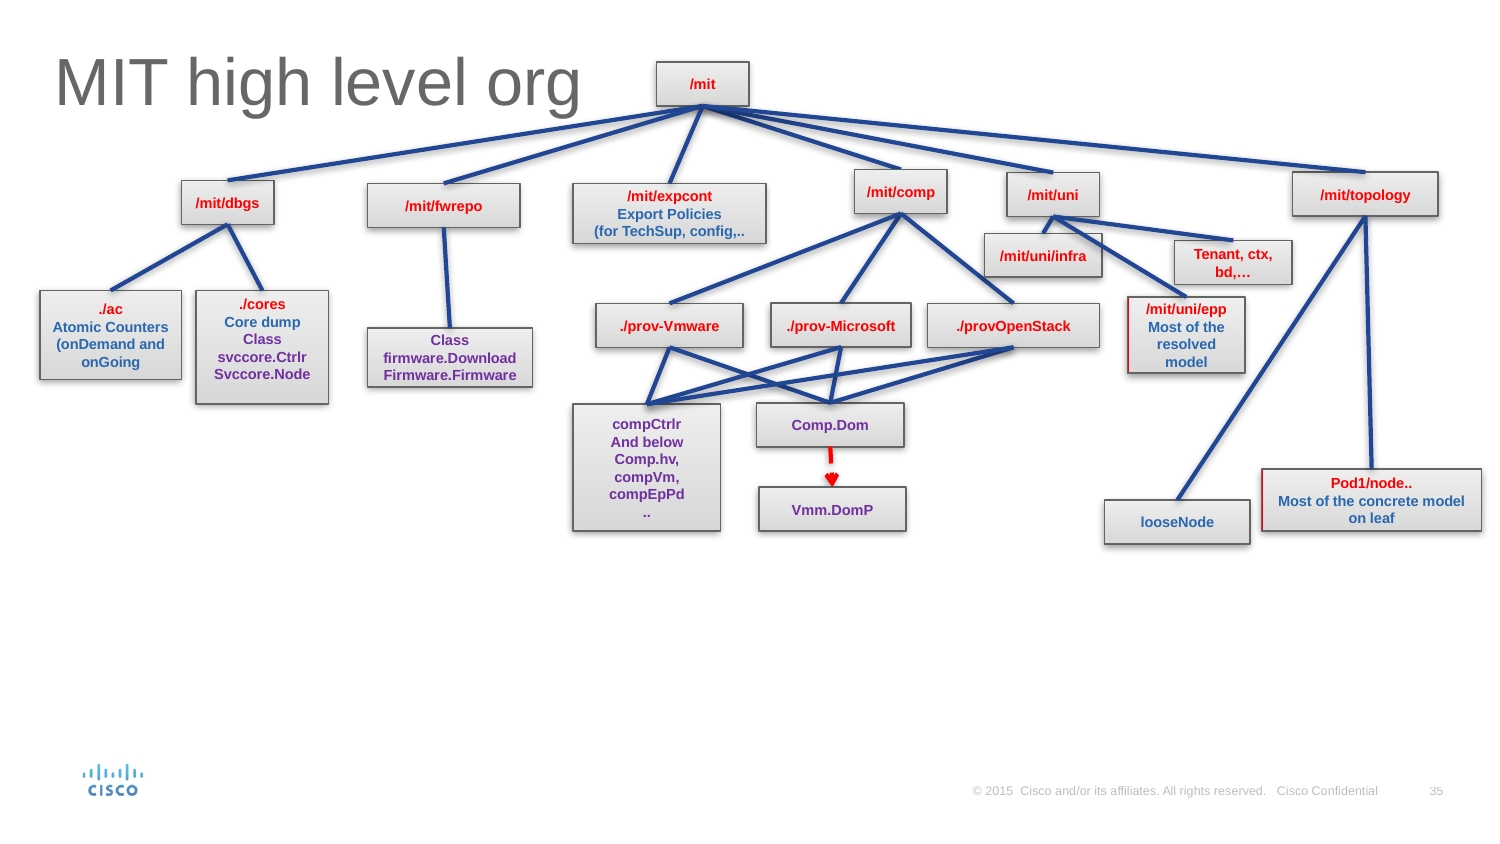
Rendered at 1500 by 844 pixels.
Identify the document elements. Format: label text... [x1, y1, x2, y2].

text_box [443, 105, 668, 184]
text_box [227, 105, 442, 181]
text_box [110, 224, 225, 291]
text_box compCtrlr And below Comp.hv, compVm, compEpPd .. [572, 403, 721, 532]
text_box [1176, 215, 1366, 501]
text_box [669, 213, 898, 304]
text_box Vmm.DomP [758, 486, 907, 532]
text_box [829, 446, 833, 488]
text_box Pod1/node.. Most of the concrete model on leaf [1261, 468, 1482, 532]
text_box /mit/uni [1006, 181, 1100, 217]
text_box ./cores Core dump Class svccore.Ctrlr Svccore.Node [195, 290, 329, 405]
text_box looseNode [1104, 499, 1251, 545]
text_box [900, 213, 1014, 304]
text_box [443, 227, 451, 329]
text_box /mit/dbgs [181, 180, 275, 225]
picture [77, 758, 149, 803]
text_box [1365, 215, 1372, 470]
text_box Comp.Dom [756, 413, 905, 448]
text_box Class firmware.Download Firmware.Firmware [367, 327, 533, 388]
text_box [227, 224, 263, 291]
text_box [1052, 216, 1174, 298]
text_box /mit/expcont Export Policies (for TechSup, config,.. [572, 183, 767, 244]
title MIT high level org [39, 26, 1409, 147]
text_box /mit/comp [854, 183, 948, 211]
text_box ./prov-Microsoft [770, 312, 912, 344]
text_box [1042, 216, 1048, 234]
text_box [669, 105, 703, 184]
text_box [702, 105, 1366, 173]
text_box ./prov-Vmware [595, 303, 744, 348]
text_box ./provOpenStack [927, 303, 1100, 348]
text_box ./ac Atomic Counters (onDemand and onGoing [39, 290, 182, 380]
text_box /mit/fwrepo [367, 189, 521, 228]
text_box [646, 347, 1014, 405]
text_box /mit/topology [1292, 171, 1439, 217]
text_box /mit [656, 61, 750, 103]
text_box /mit/uni/infra [1019, 233, 1047, 278]
text_box /mit/uni/epp Most of the resolved model [1127, 306, 1171, 374]
